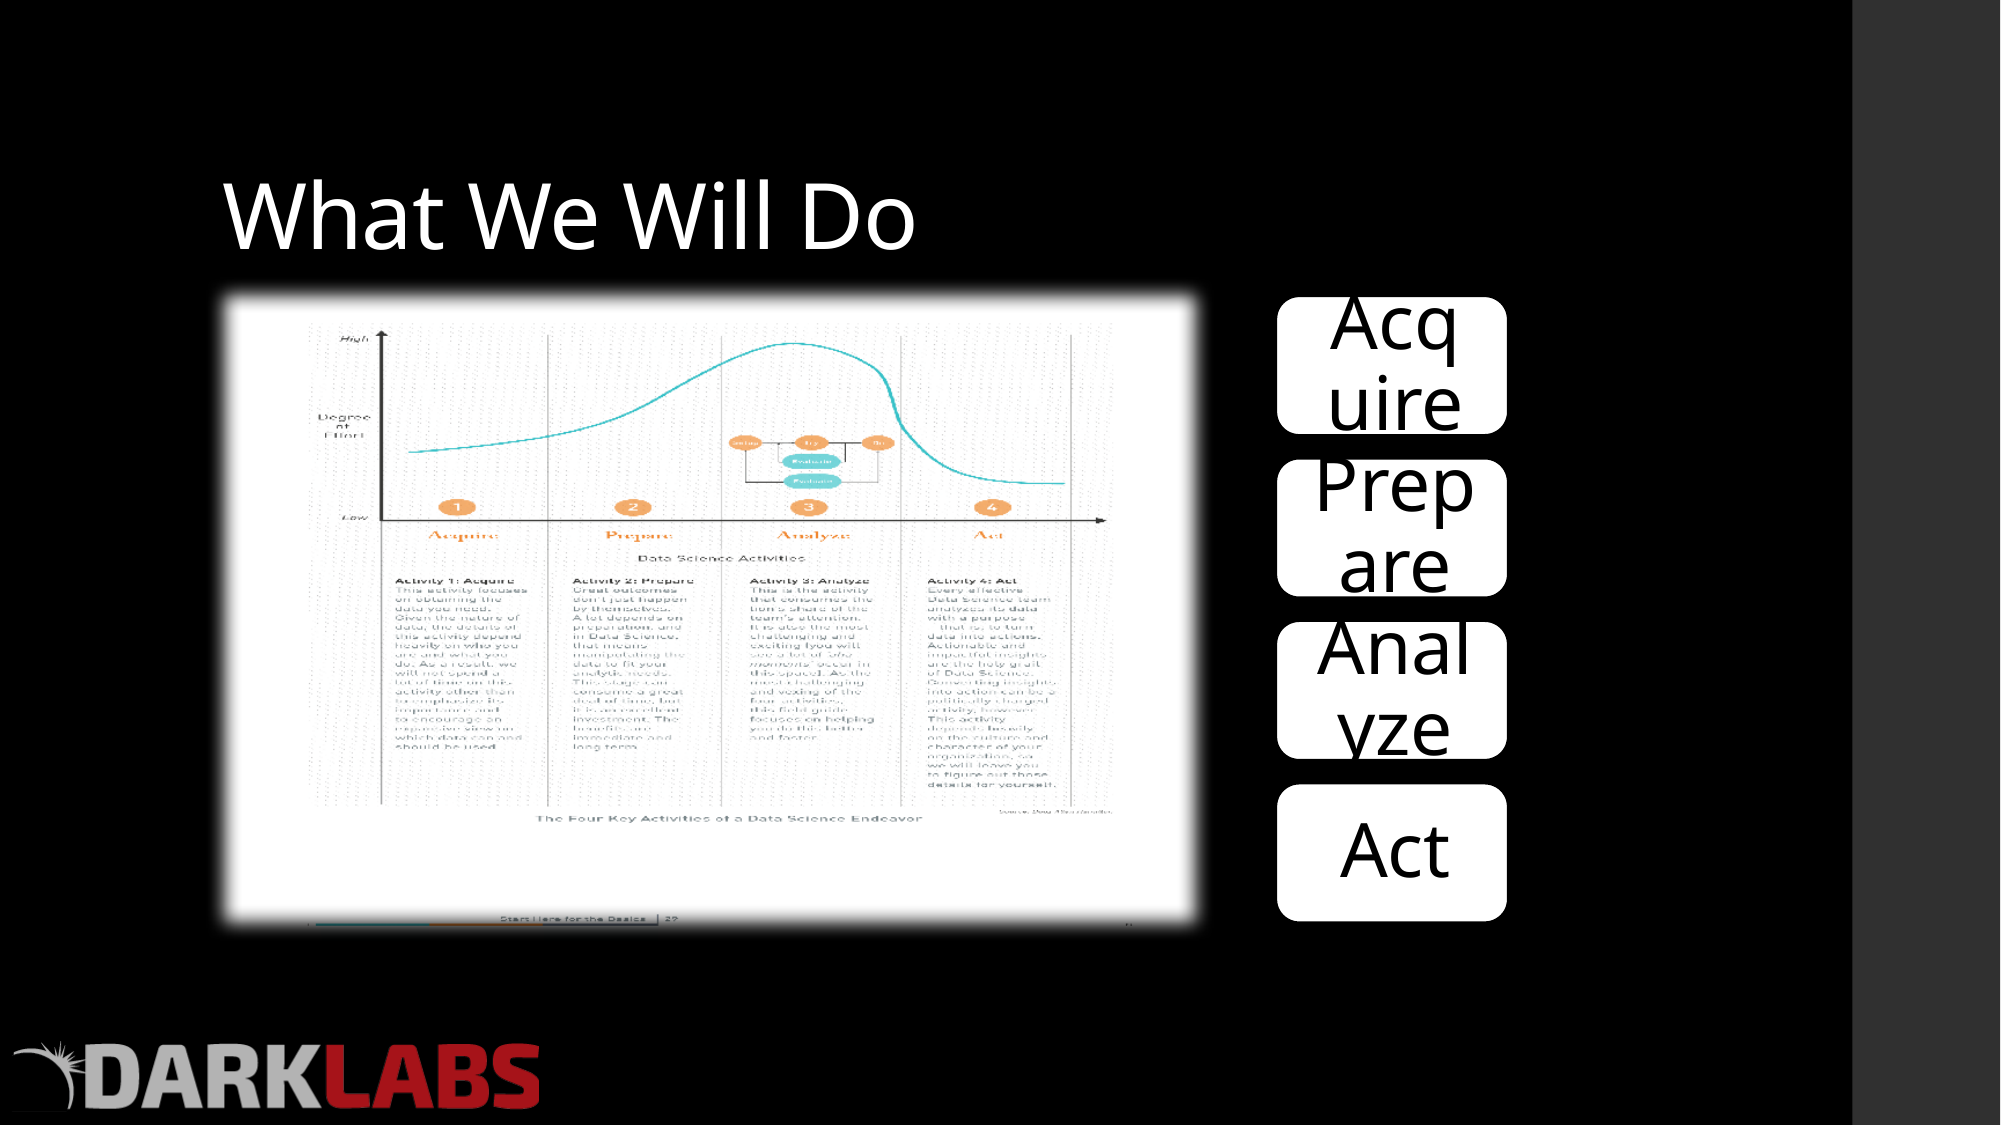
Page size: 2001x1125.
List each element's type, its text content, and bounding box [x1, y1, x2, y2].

picture [206, 277, 1214, 941]
picture [10, 1041, 539, 1125]
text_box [1213, 295, 1571, 923]
title What We Will Do [206, 60, 1797, 278]
